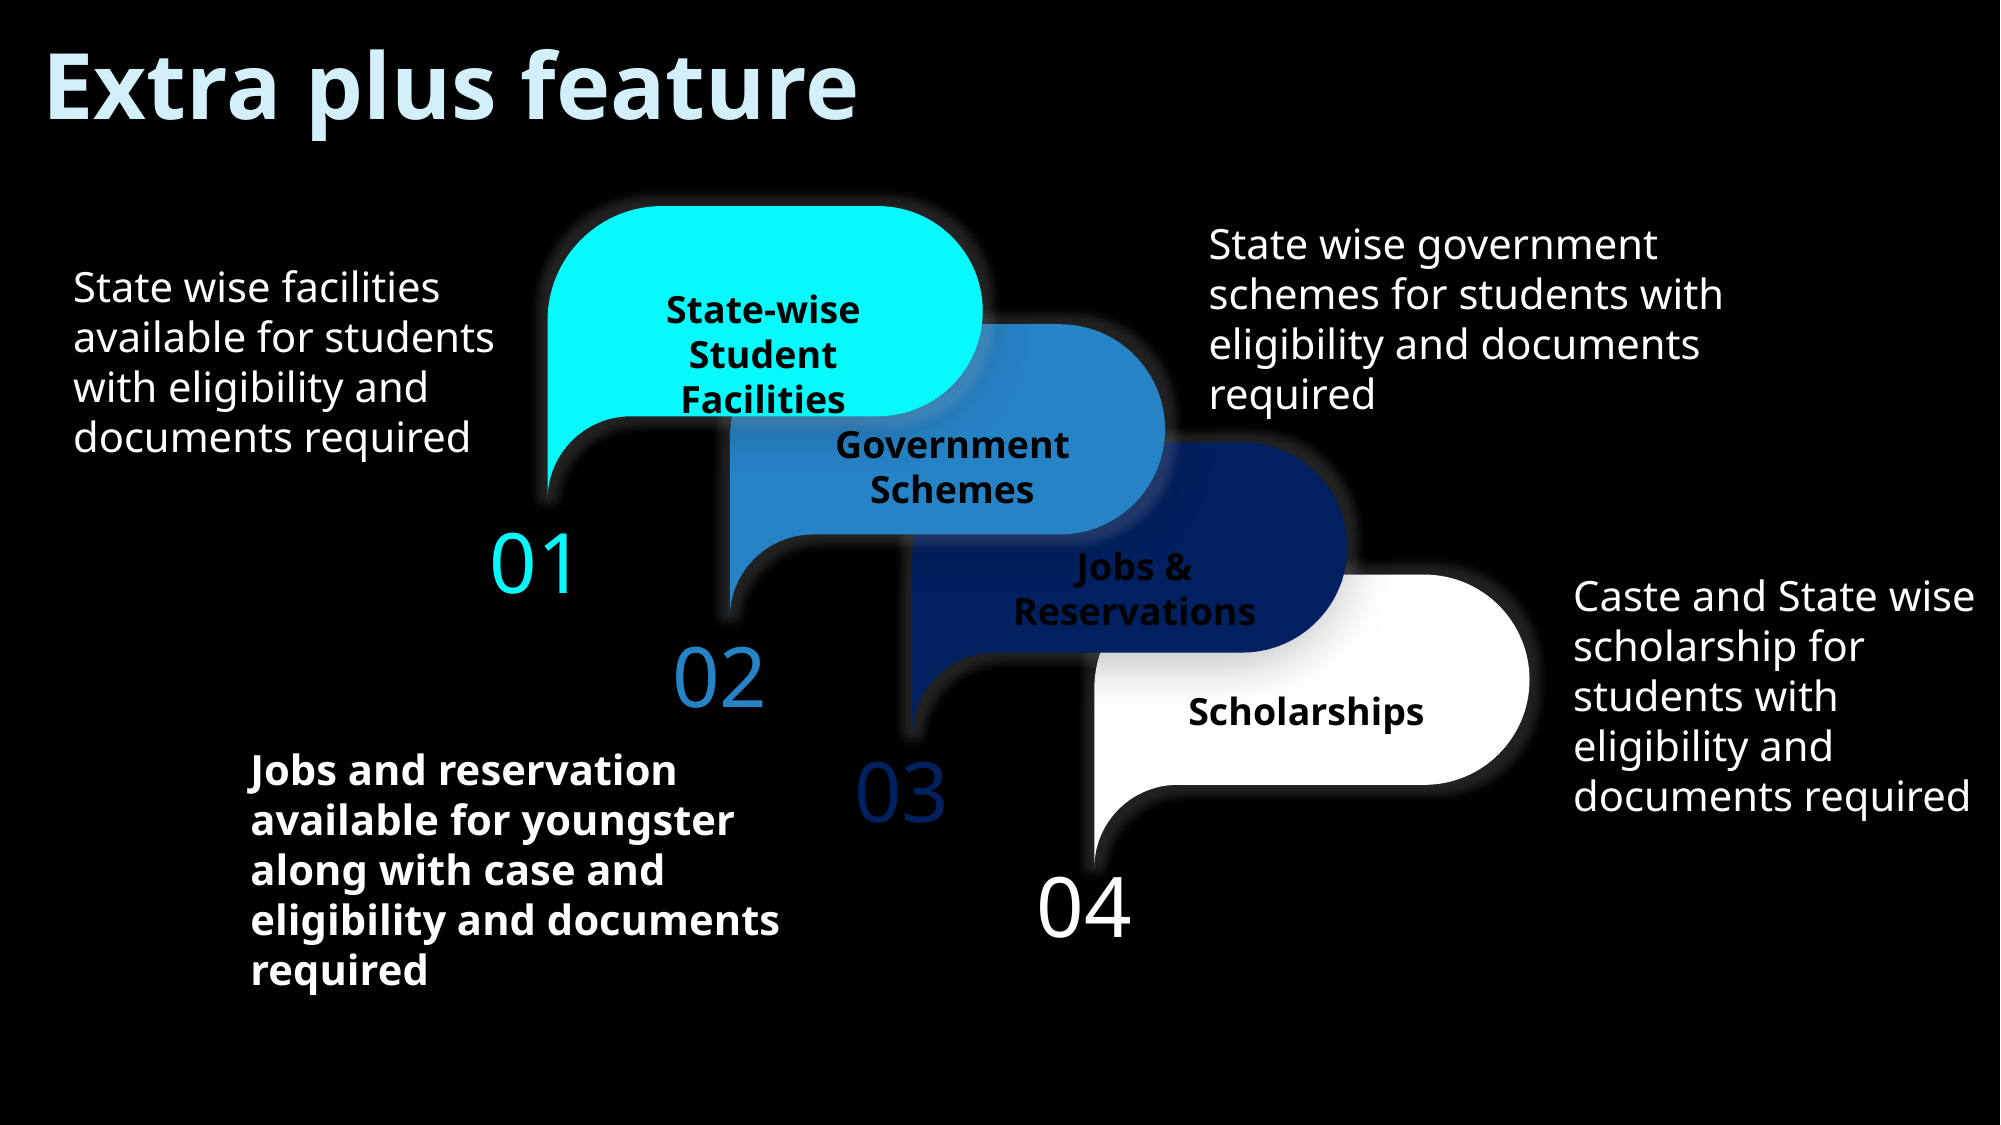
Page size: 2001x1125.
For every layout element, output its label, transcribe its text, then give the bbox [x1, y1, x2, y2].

text_box Government Schemes [790, 413, 1116, 519]
text_box [1093, 573, 1531, 846]
text_box 01 [475, 502, 701, 618]
text_box 02 [657, 617, 884, 732]
text_box State-wise Student Facilities [600, 278, 926, 429]
text_box State wise facilities available for students with eligibility and documents required [58, 253, 522, 469]
text_box [911, 575, 1293, 731]
text_box Scholarships [1144, 680, 1470, 741]
text_box Caste and State wise scholarship for students with eligibility and documents required [1558, 562, 2000, 828]
text_box Extra plus feature [27, 20, 962, 146]
text_box State wise government schemes for students with eligibility and documents required [1193, 210, 1835, 425]
text_box [546, 205, 984, 500]
text_box Jobs and reservation available for youngster along with case and eligibility and documents required [235, 736, 840, 1002]
text_box [728, 323, 1167, 617]
text_box 03 [839, 731, 1066, 847]
text_box Jobs & Reservations [972, 536, 1298, 641]
text_box 04 [1021, 846, 1248, 962]
text_box [1151, 441, 1349, 638]
